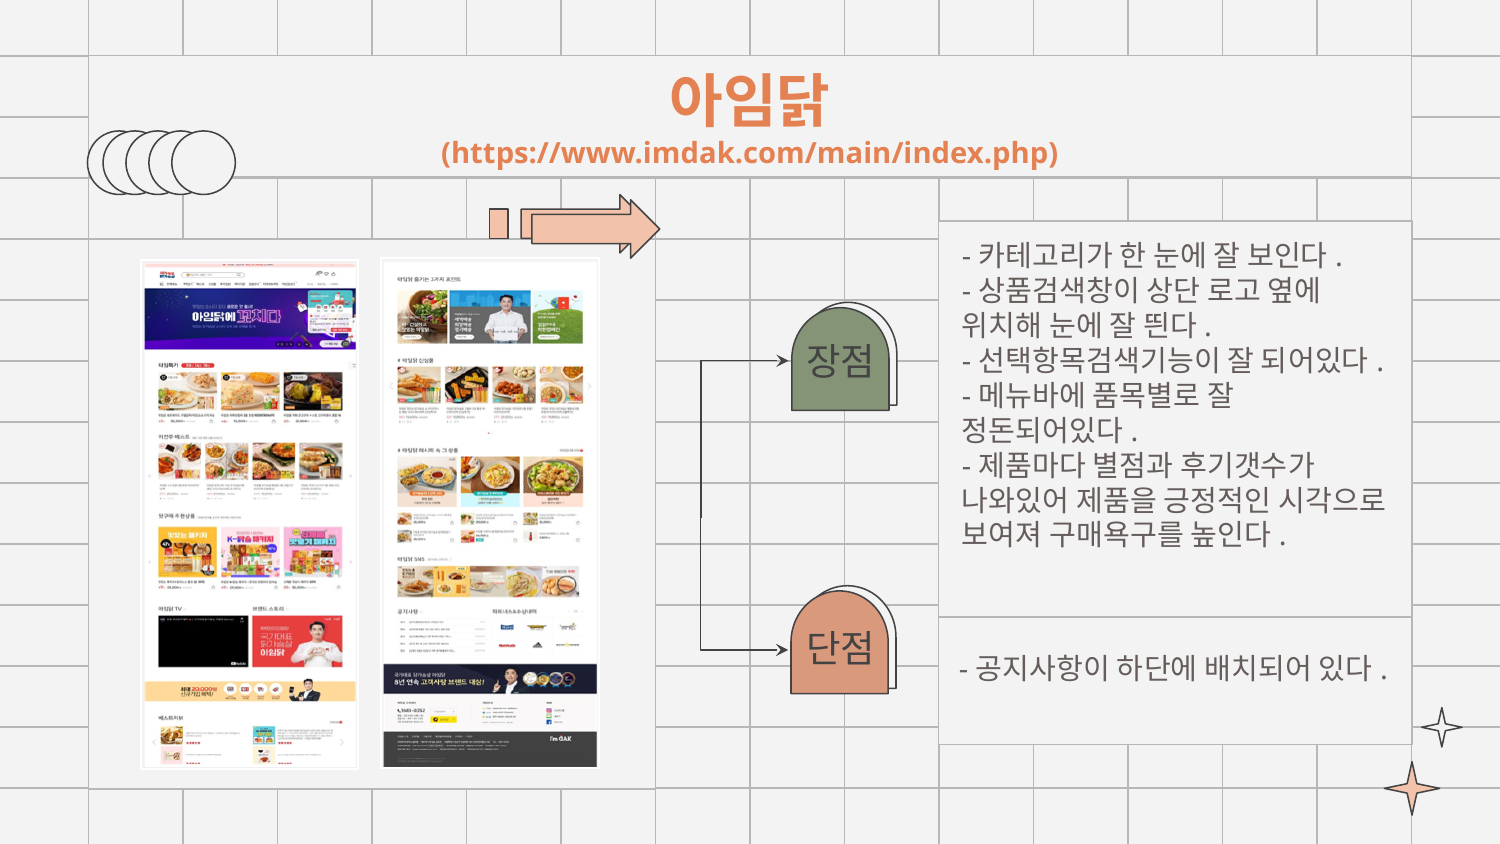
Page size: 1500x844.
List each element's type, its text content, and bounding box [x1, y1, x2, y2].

text_box -카테고리가 한 눈에 잘 보인다. -상품검색창이 상단 로고 옆에 위치해 눈에 잘 띈다. -선택항목검색기능이 잘 되어있다. -메뉴바에 품목별로 잘 정돈되어있다. -제품마다 별점과 후기갯수가 나와있어 제품을 긍정적인 시각으로 보여져 구매욕구를 높인다. [946, 222, 1405, 579]
text_box [938, 220, 1412, 616]
picture [381, 258, 598, 768]
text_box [489, 194, 660, 259]
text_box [87, 130, 236, 195]
text_box [88, 239, 656, 790]
title 아임닭 (https://www.imdak.com/main/index.php) [88, 55, 1412, 178]
text_box [776, 354, 784, 367]
text_box [938, 616, 1412, 745]
picture [141, 260, 358, 768]
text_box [790, 585, 897, 694]
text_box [791, 302, 898, 411]
text_box -공지사항이 하단에 배치되어 있다. [944, 635, 1420, 735]
text_box [775, 643, 785, 657]
